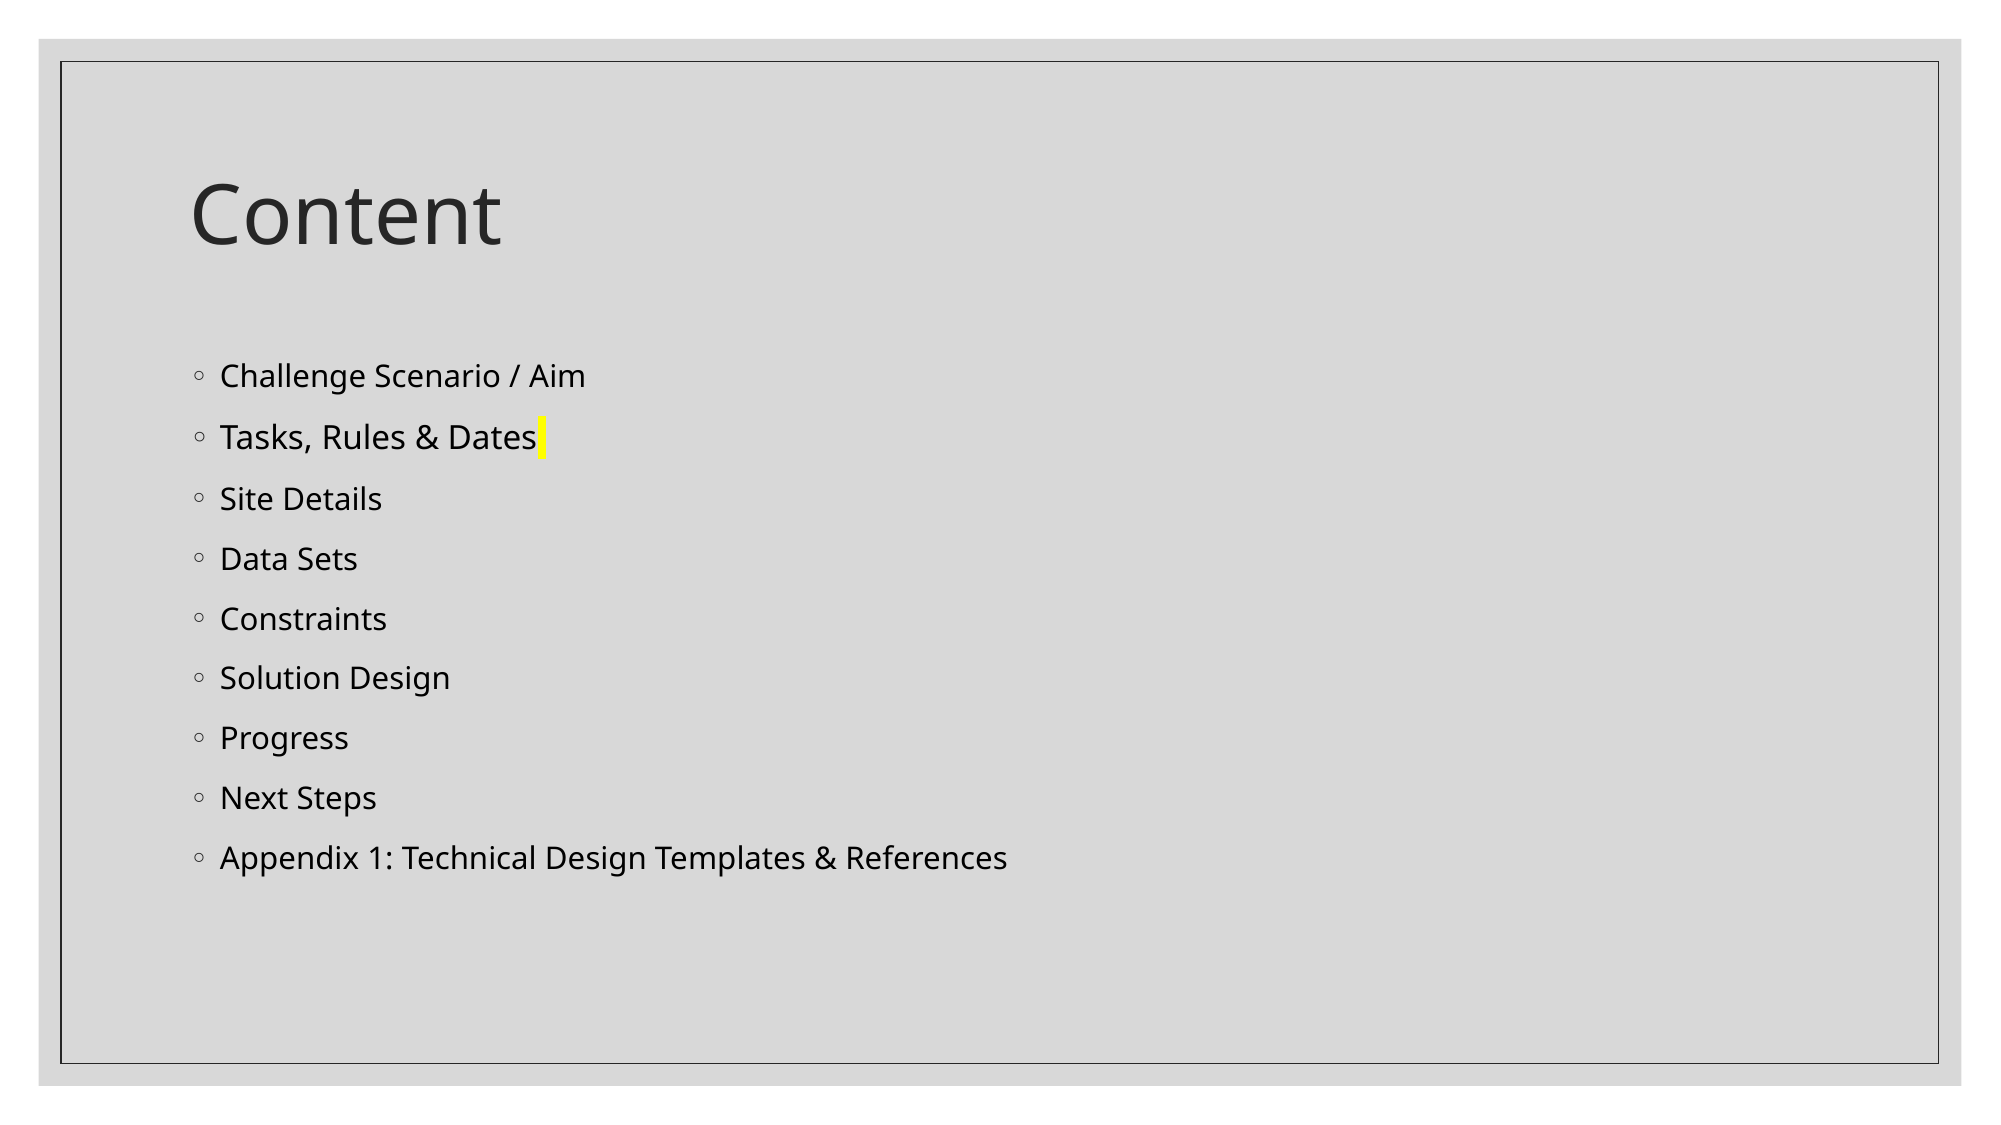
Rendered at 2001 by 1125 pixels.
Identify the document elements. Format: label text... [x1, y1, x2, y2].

list Challenge Scenario / Aim Tasks, Rules & Dates Site Details Data Sets Constraints Solution Design Progress Next Steps Appendix 1: Technical Design Templates & References [174, 345, 1825, 977]
title Content [174, 105, 1825, 331]
